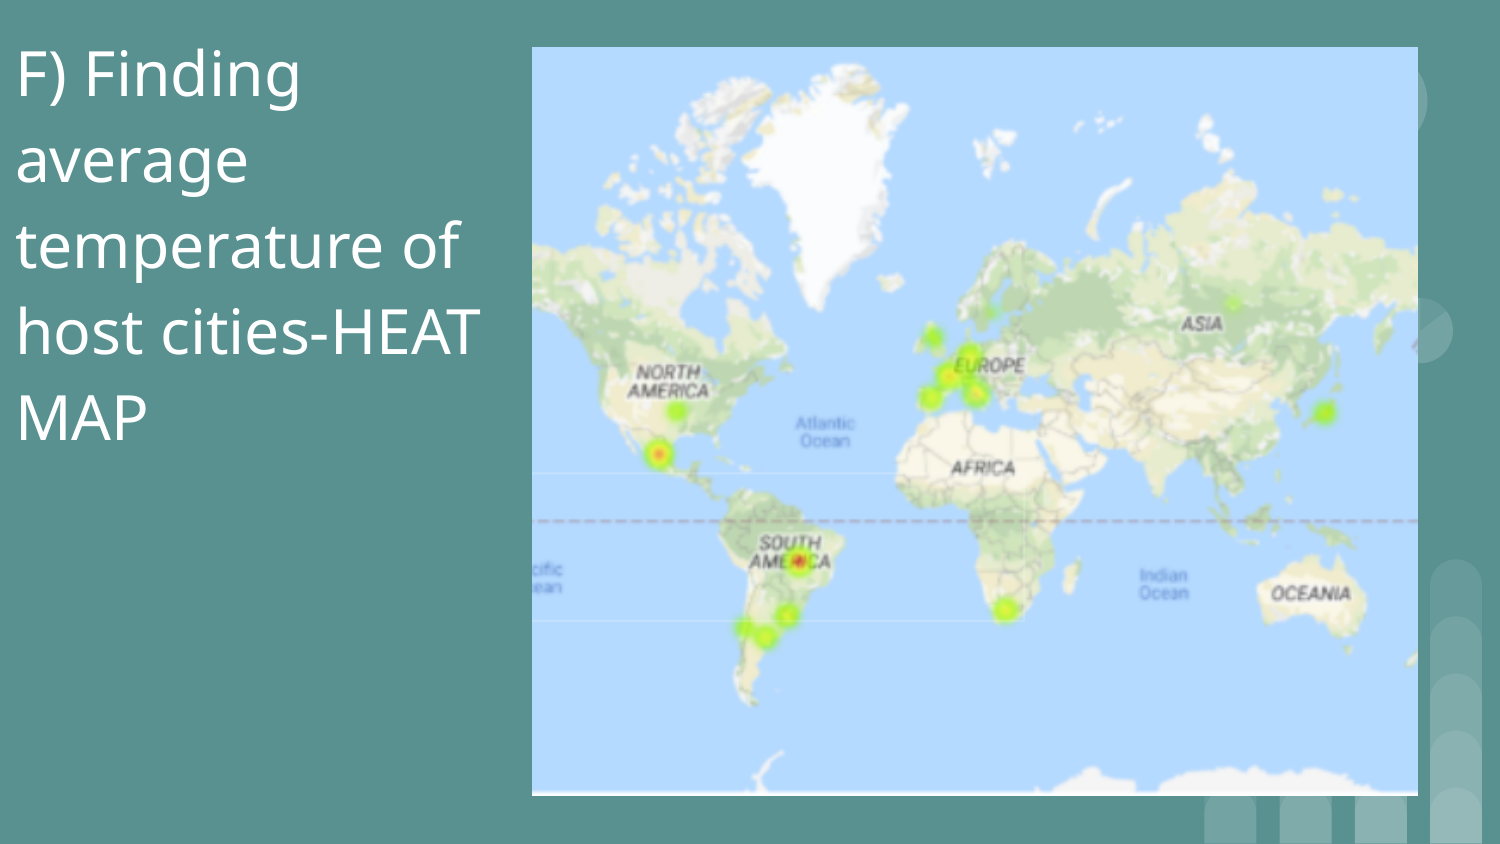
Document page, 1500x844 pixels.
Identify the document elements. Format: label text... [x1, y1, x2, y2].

picture [532, 47, 1419, 797]
text_box F) Finding average temperature of host cities-HEAT MAP [0, 7, 561, 408]
